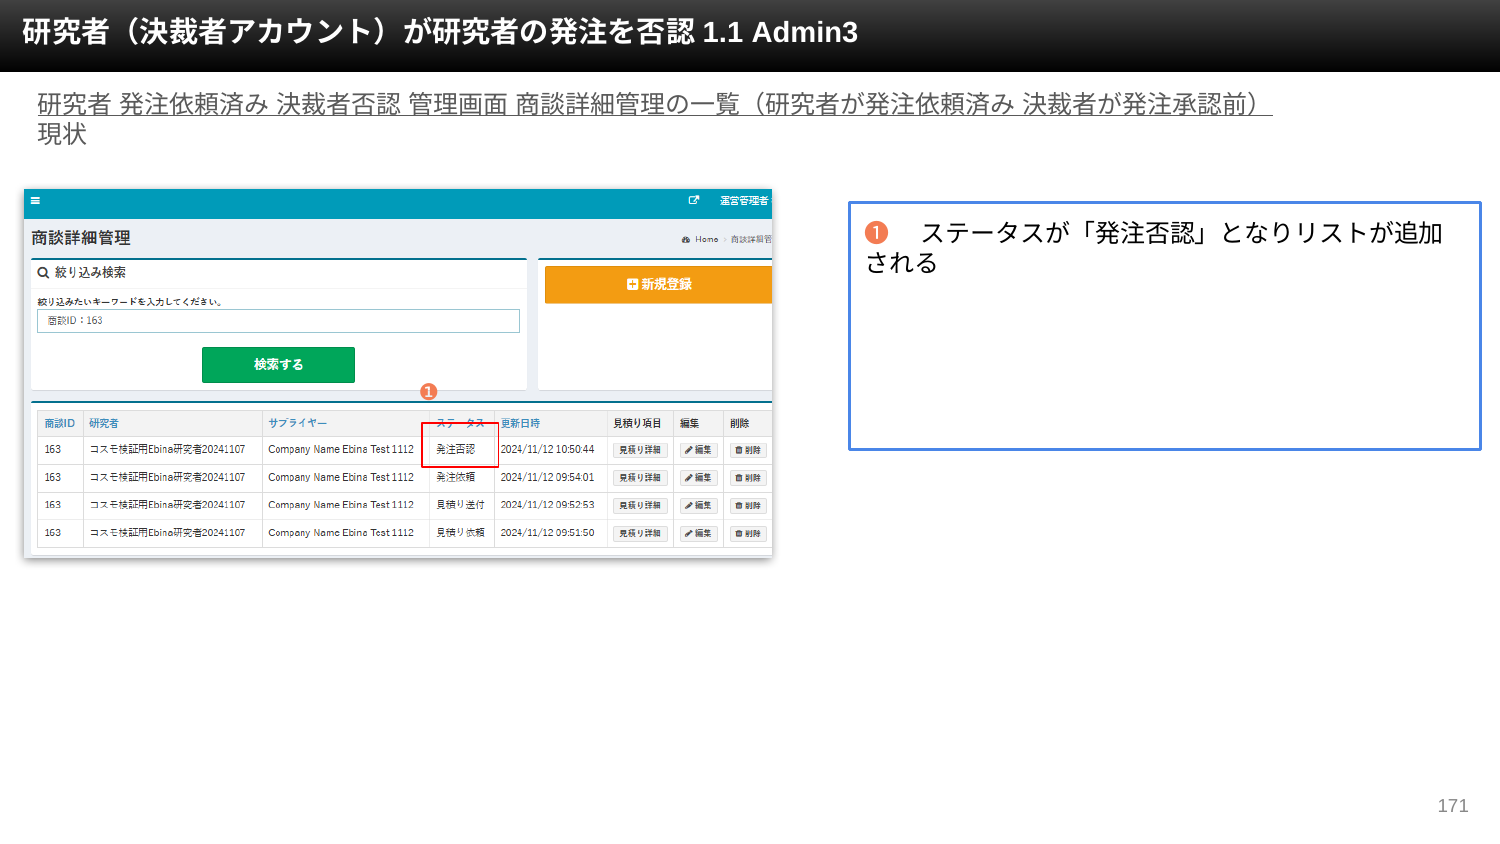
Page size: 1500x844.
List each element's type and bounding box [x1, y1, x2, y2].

picture [24, 189, 773, 558]
text_box [22, 73, 1430, 164]
text_box [1378, 782, 1481, 827]
text_box [0, 0, 1500, 72]
text_box [849, 202, 1481, 450]
